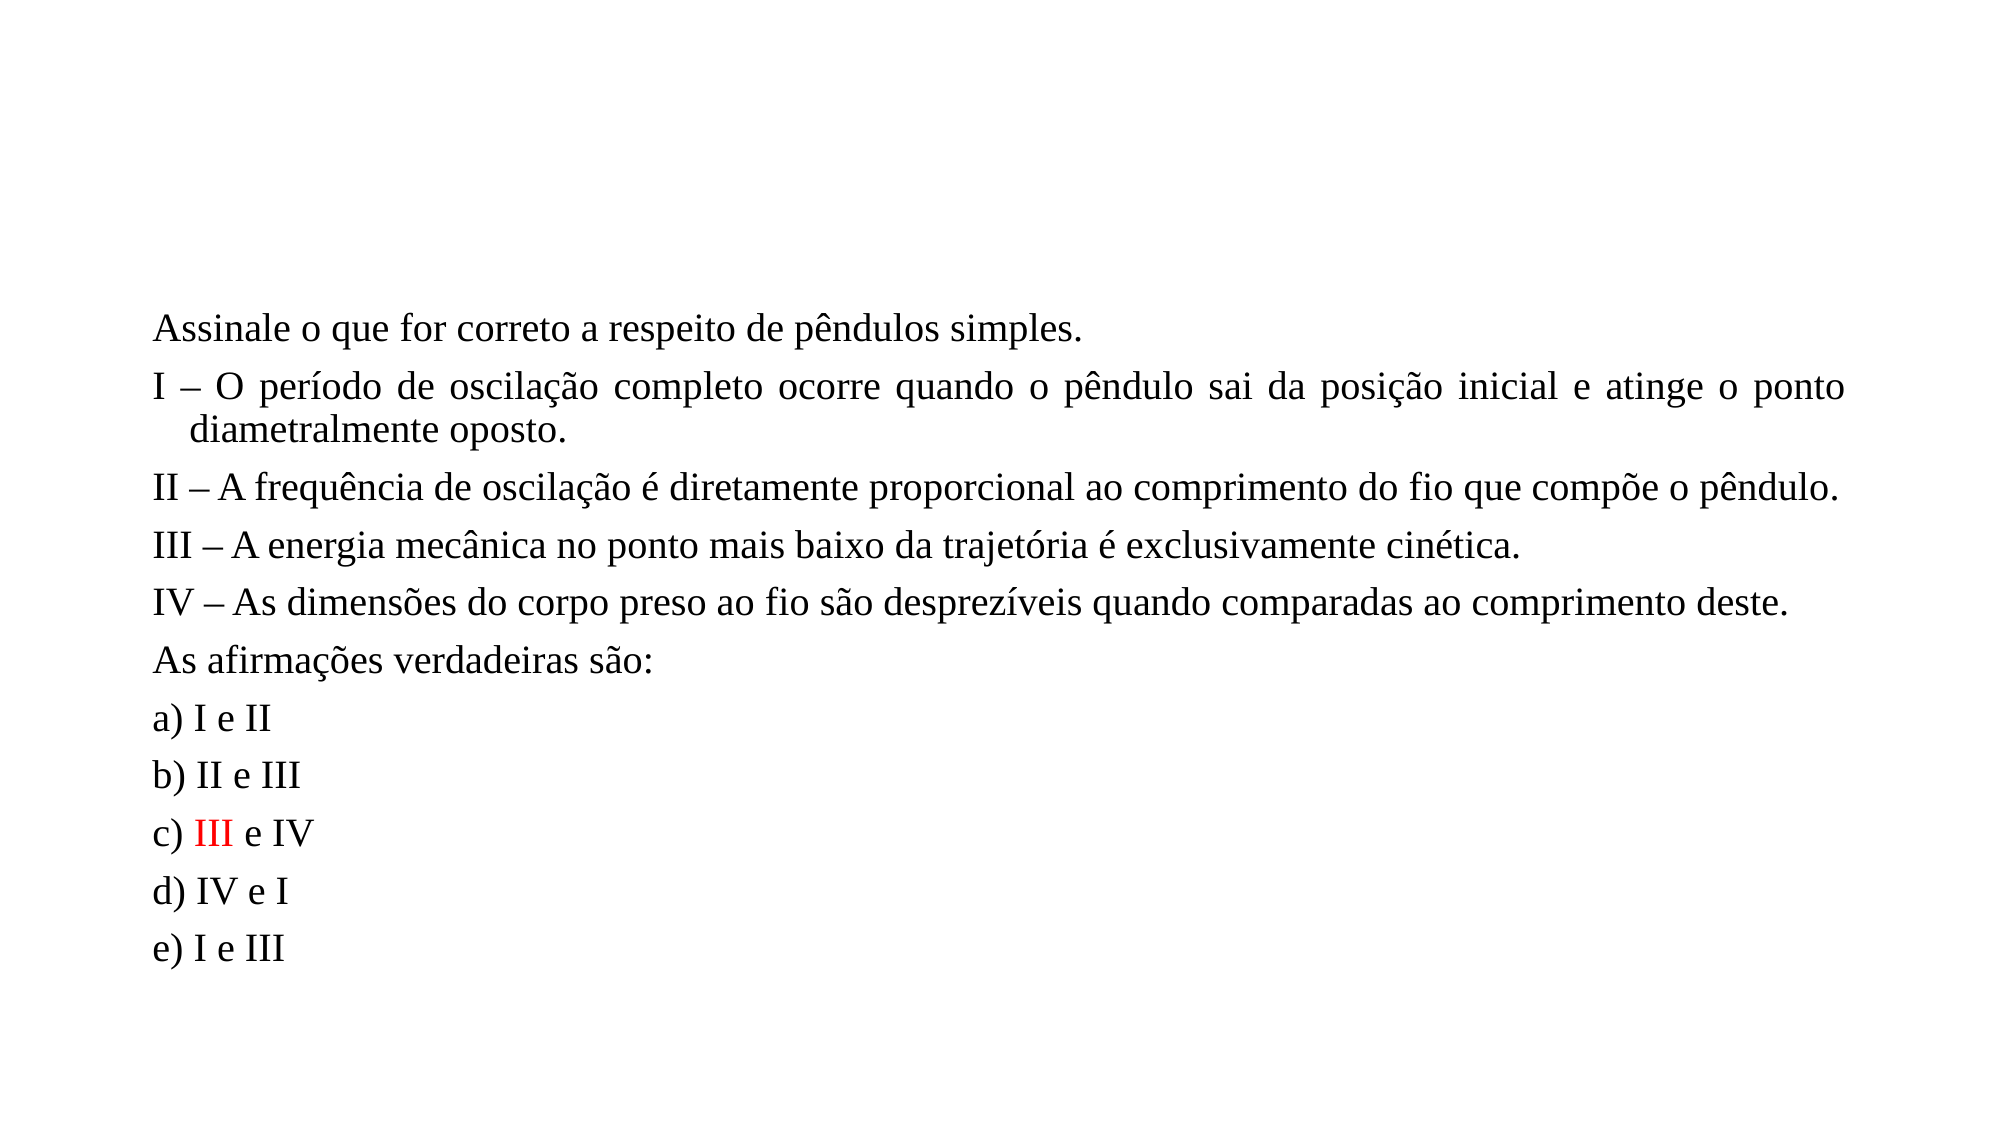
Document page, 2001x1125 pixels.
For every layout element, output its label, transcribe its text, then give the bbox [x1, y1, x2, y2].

list Assinale o que for correto a respeito de pêndulos simples. I – O período de oscilação completo ocorre quando o pêndulo sai da posição inicial e atinge o ponto diametralmente oposto. II – A frequência de oscilação é diretamente proporcional ao comprimento do fio que compõe o pêndulo. III – A energia mecânica no ponto mais baixo da trajetória é exclusivamente cinética. IV – As dimensões do corpo preso ao fio são desprezíveis quando comparadas ao comprimento deste. As afirmações verdadeiras são: a) I e II b) II e III c) III e IV d) IV e I e) I e III [137, 299, 1863, 1014]
